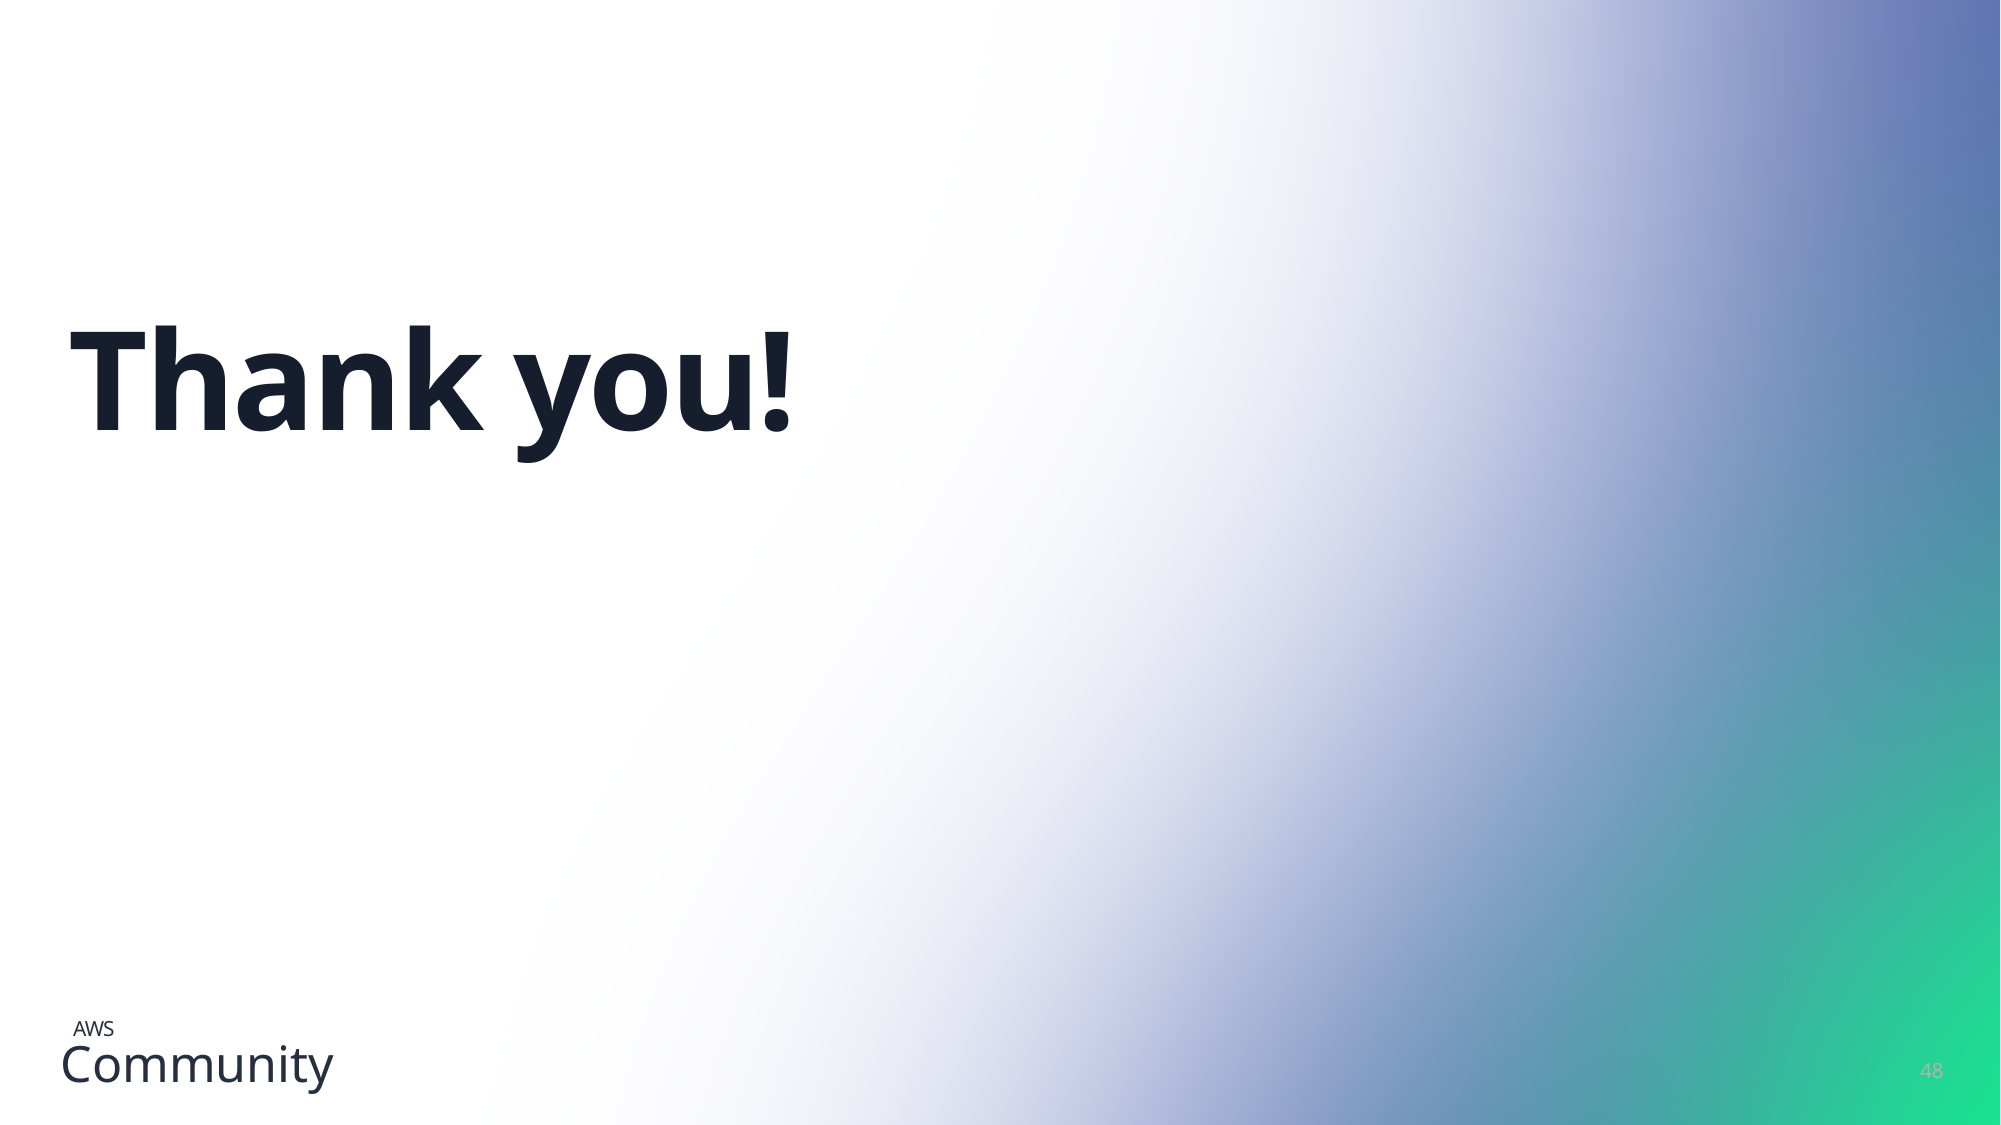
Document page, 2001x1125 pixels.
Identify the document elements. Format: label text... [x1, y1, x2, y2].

slide_number 48 [1493, 1041, 1944, 1102]
picture [0, 0, 2001, 1125]
